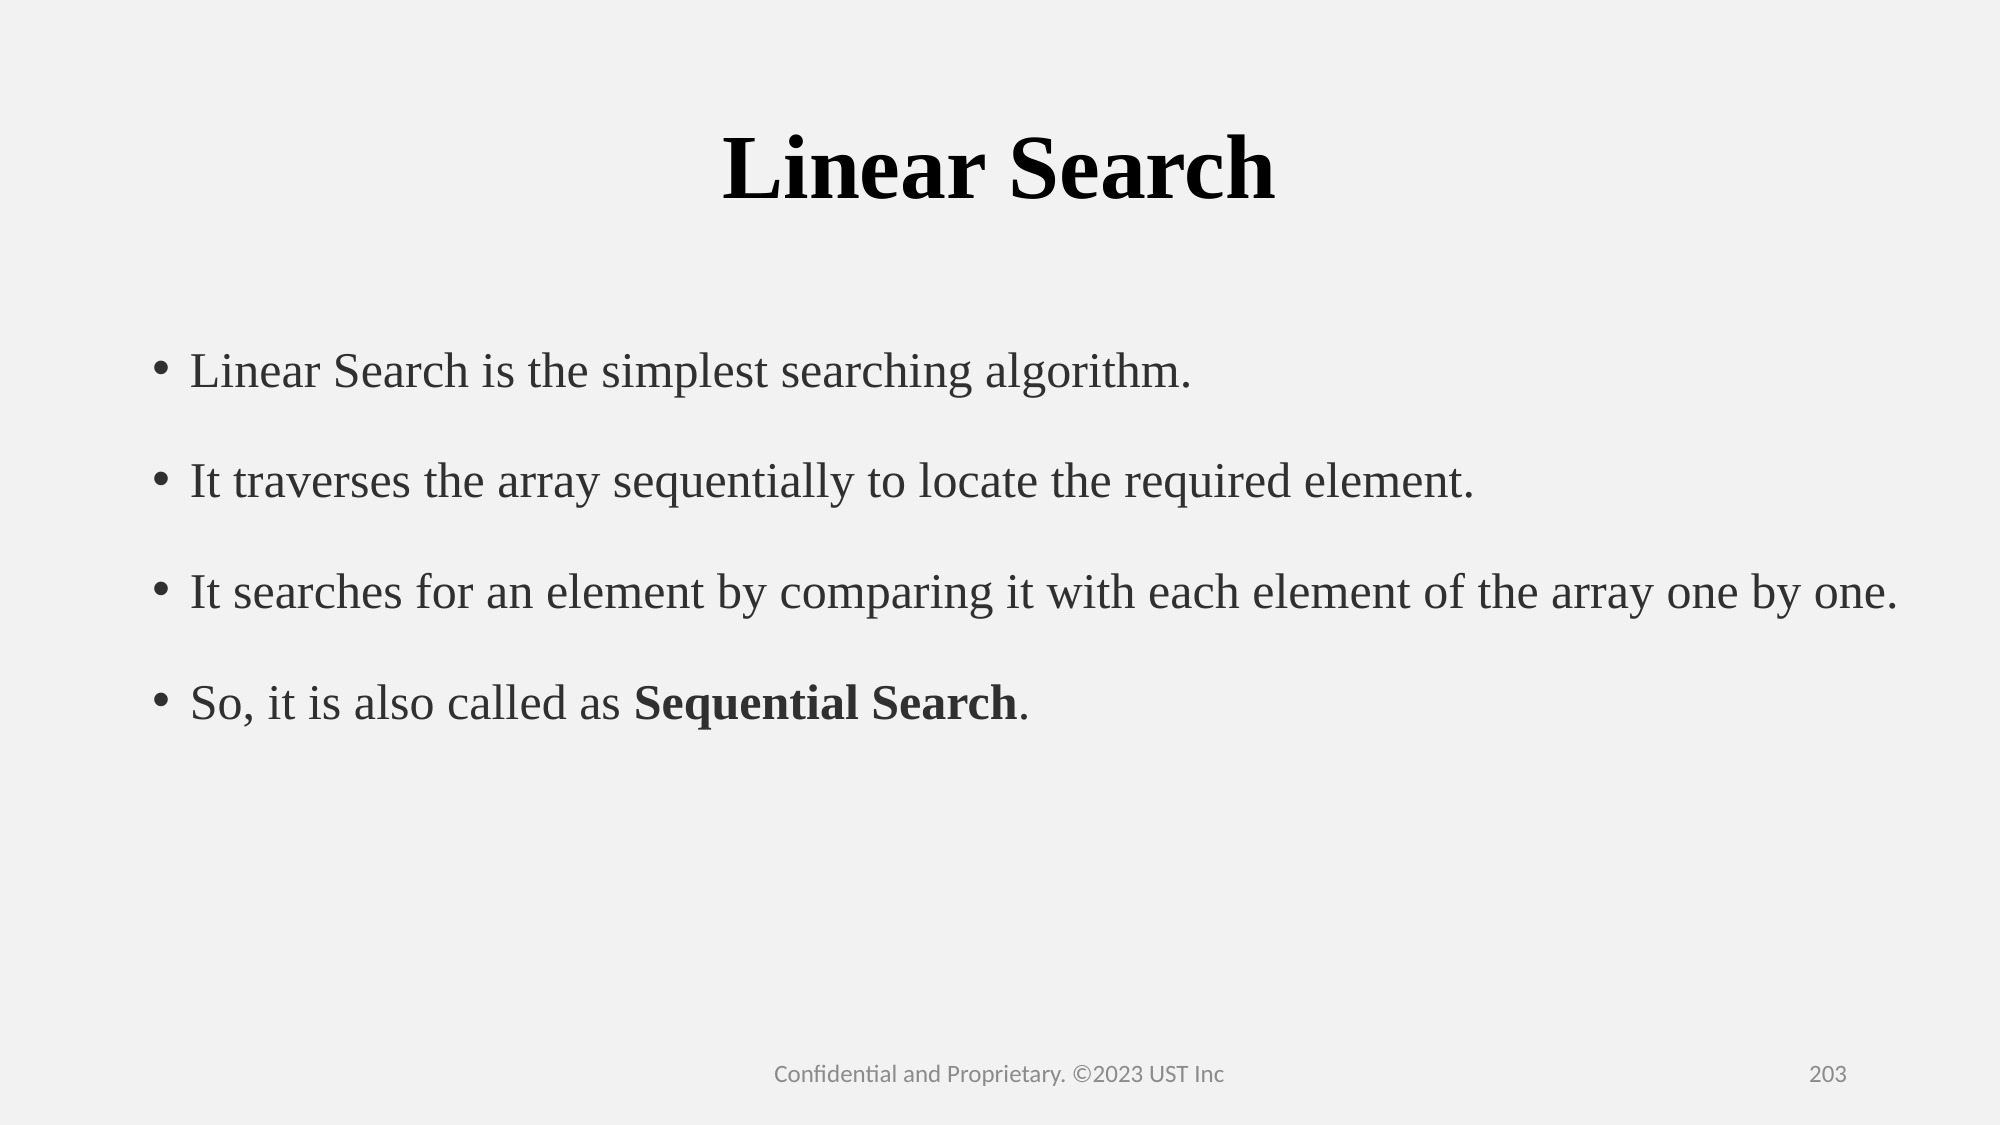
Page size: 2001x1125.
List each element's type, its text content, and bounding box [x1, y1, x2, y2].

title Linear Search [137, 59, 1863, 278]
footer Confidential and Proprietary. ©2023 UST Inc [662, 1042, 1338, 1103]
slide_number 203 [1412, 1042, 1863, 1103]
list Linear Search is the simplest searching algorithm. It traverses the array sequentially to locate the required element. It searches for an element by comparing it with each element of the array one by one. So, it is also called as Sequential Search. [137, 299, 2000, 1014]
